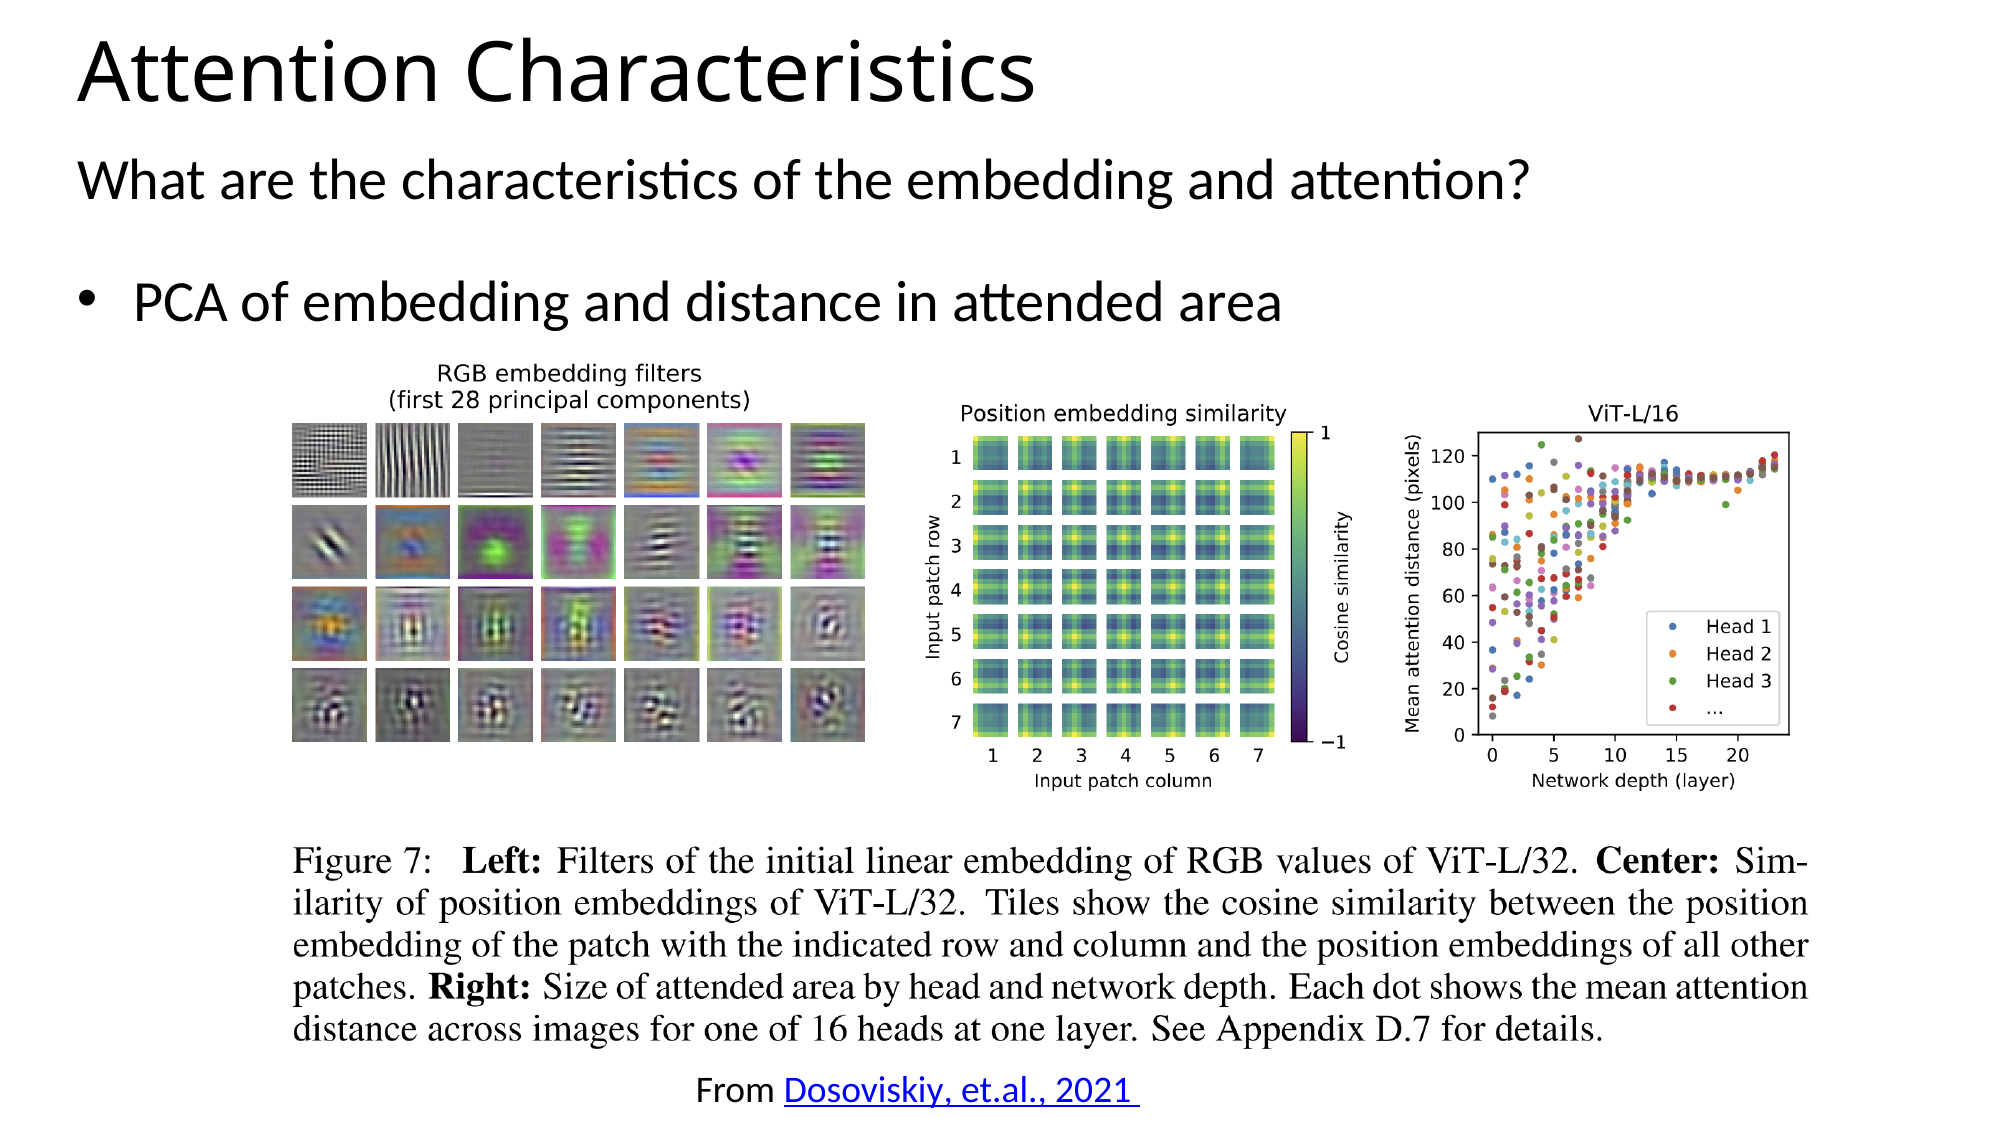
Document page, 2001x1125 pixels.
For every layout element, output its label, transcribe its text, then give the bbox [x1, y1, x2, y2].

picture [288, 358, 1821, 1061]
text_box PCA of embedding and distance in attended area [62, 255, 1953, 341]
title Attention Characteristics [62, 29, 1953, 134]
list What are the characteristics of the embedding and attention? [62, 133, 1842, 255]
text_box From Dosoviskiy, et.al., 2021 [681, 1069, 1207, 1118]
